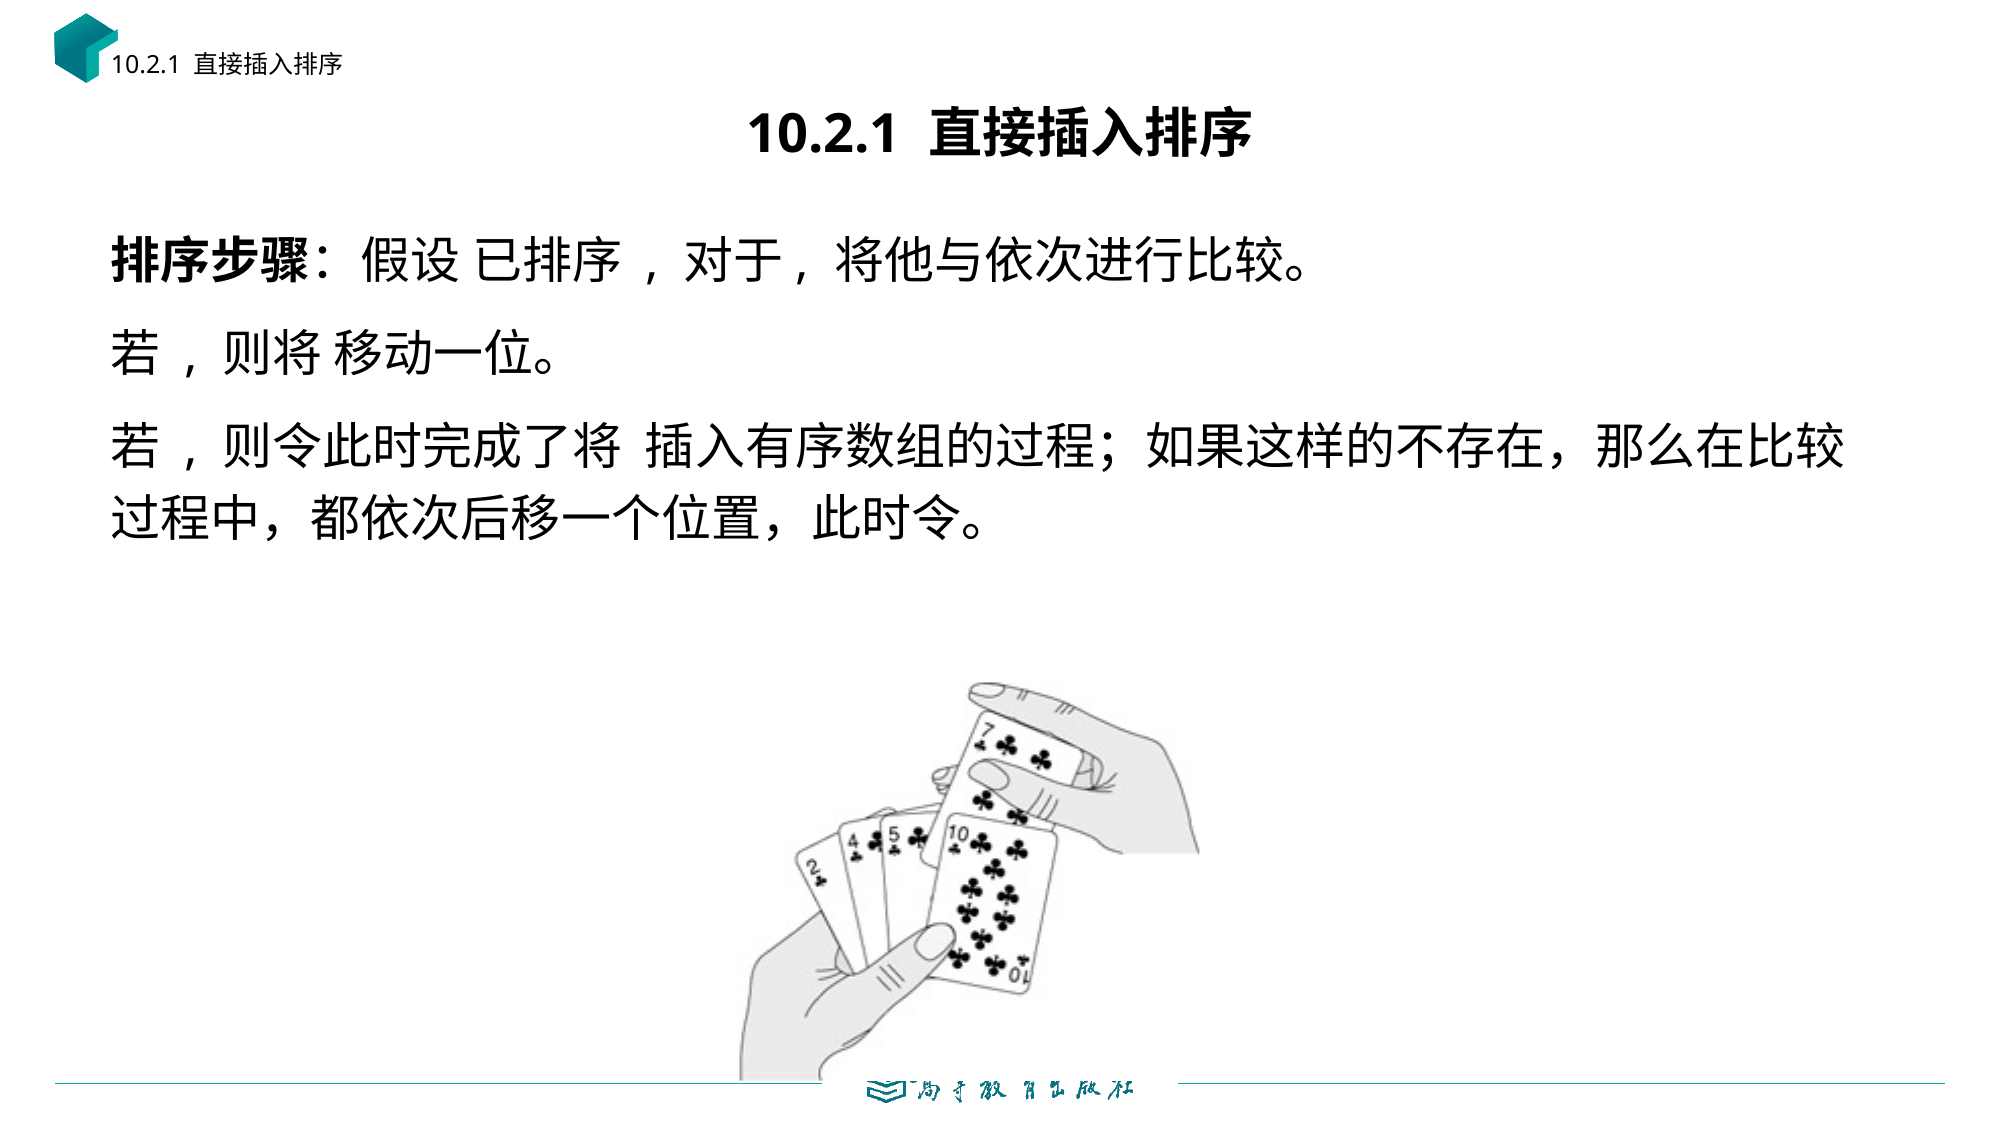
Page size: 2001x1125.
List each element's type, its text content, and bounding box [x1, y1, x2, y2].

picture [738, 681, 1200, 1103]
title 10.2.1 直接插入排序 [137, 92, 1863, 178]
subtitle 10.2.1 直接插入排序 [95, 44, 894, 99]
